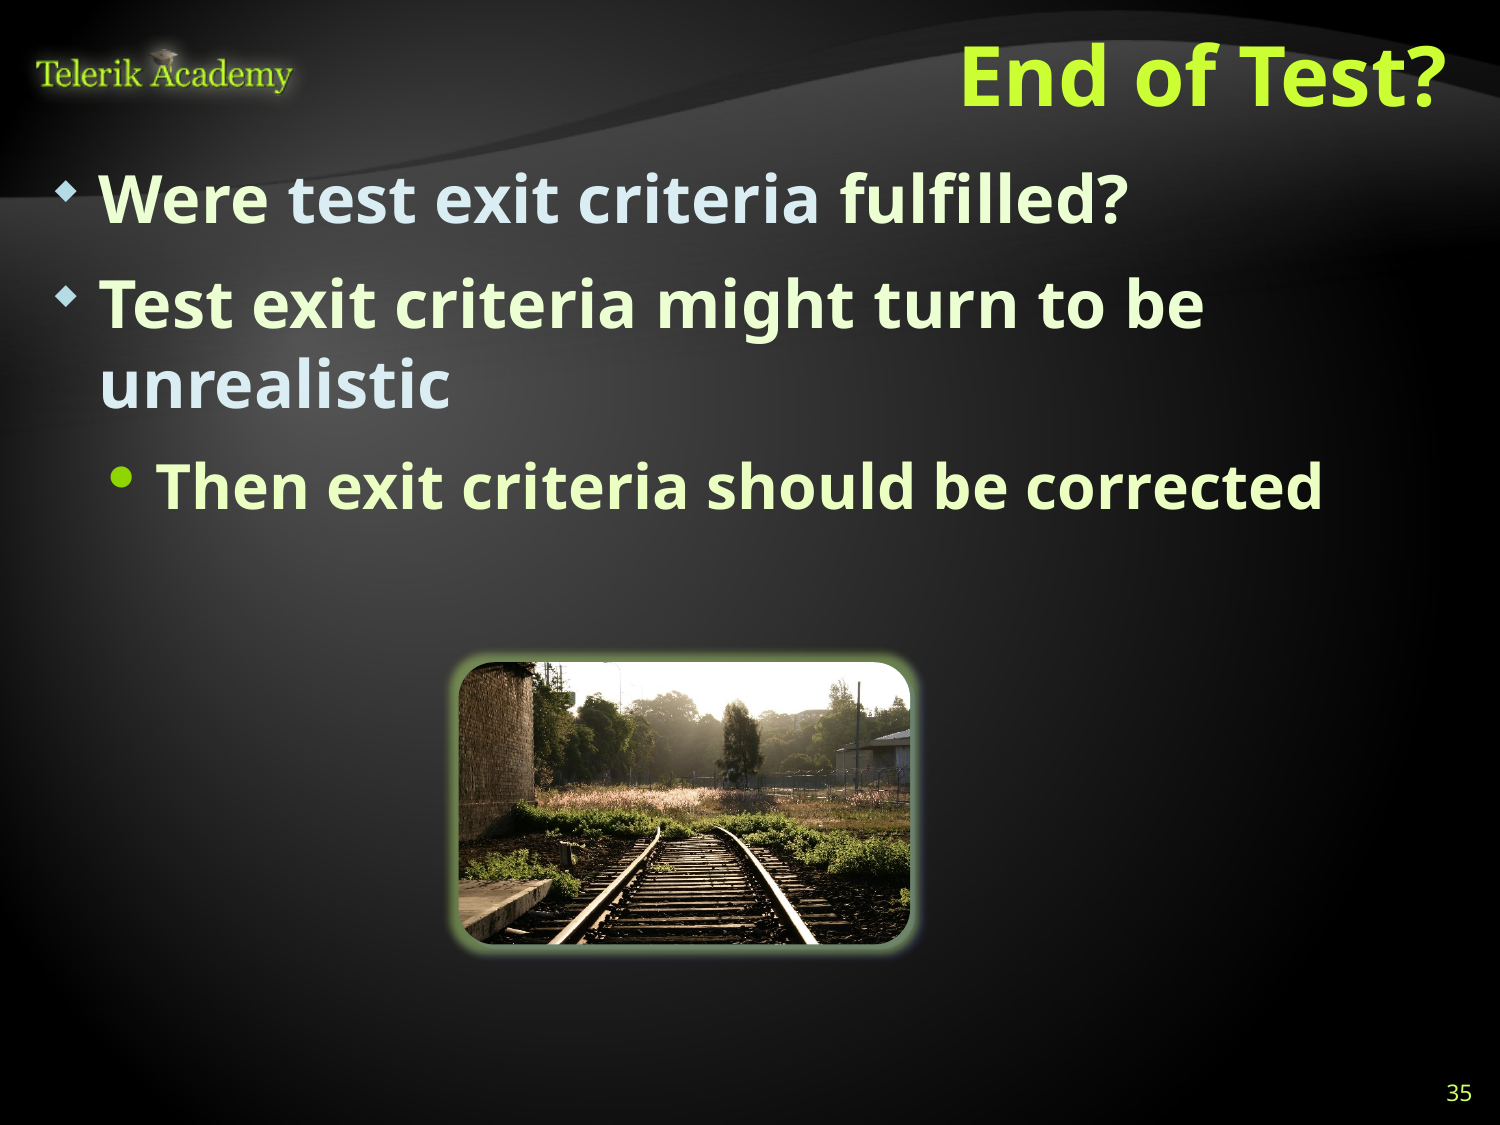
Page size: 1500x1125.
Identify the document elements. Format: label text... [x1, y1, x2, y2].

slide_number 35 [1412, 1074, 1488, 1113]
title End of Test? [300, 12, 1463, 149]
list Were test exit criteria fulfilled? Test exit criteria might turn to be unrealistic Then exit criteria should be corrected [37, 149, 1463, 1100]
picture [0, 0, 1500, 1125]
